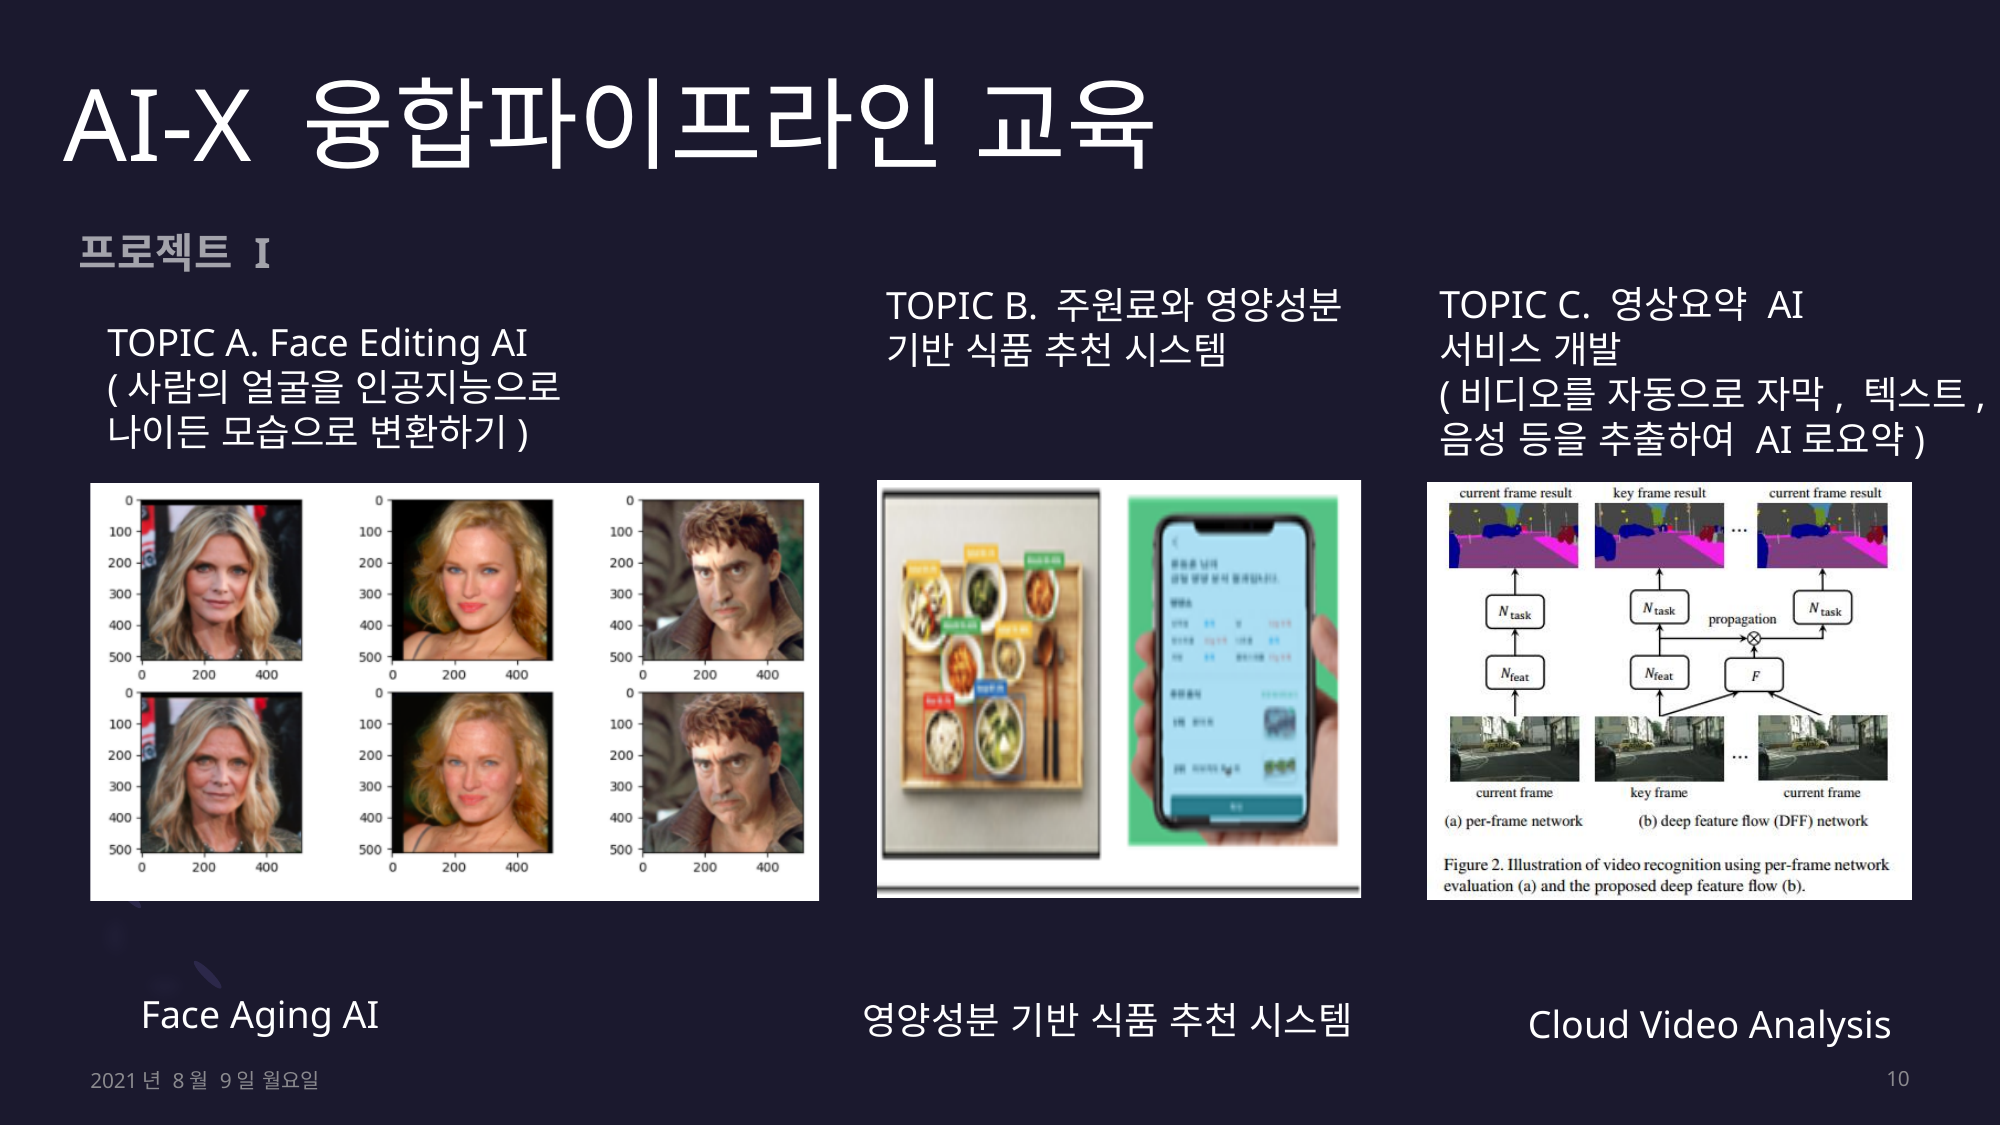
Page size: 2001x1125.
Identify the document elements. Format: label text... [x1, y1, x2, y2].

text_box Cloud Video Analysis [1379, 835, 2000, 1064]
picture [1427, 482, 1912, 900]
picture [90, 483, 820, 901]
text_box 프로젝트 I [63, 214, 508, 275]
text_box 영양성분 기반 식품 추천 시스템 [777, 831, 1427, 1060]
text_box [0, 314, 769, 543]
text_box TOPIC C. 영상요약 AI 서비스 개발 (비디오를 자동으로 자막, 텍스트, 음성 등을 추출하여 AI로요약) [1406, 321, 2000, 479]
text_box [635, 232, 1493, 461]
slide_number 2021년 8월 9일 월요일 [90, 1067, 522, 1093]
text_box Face Aging AI [0, 896, 521, 1054]
slide_number 10 [1632, 1067, 1910, 1093]
picture [876, 480, 1362, 898]
title AI-X 융합파이프라인 교육 [63, 75, 1884, 295]
